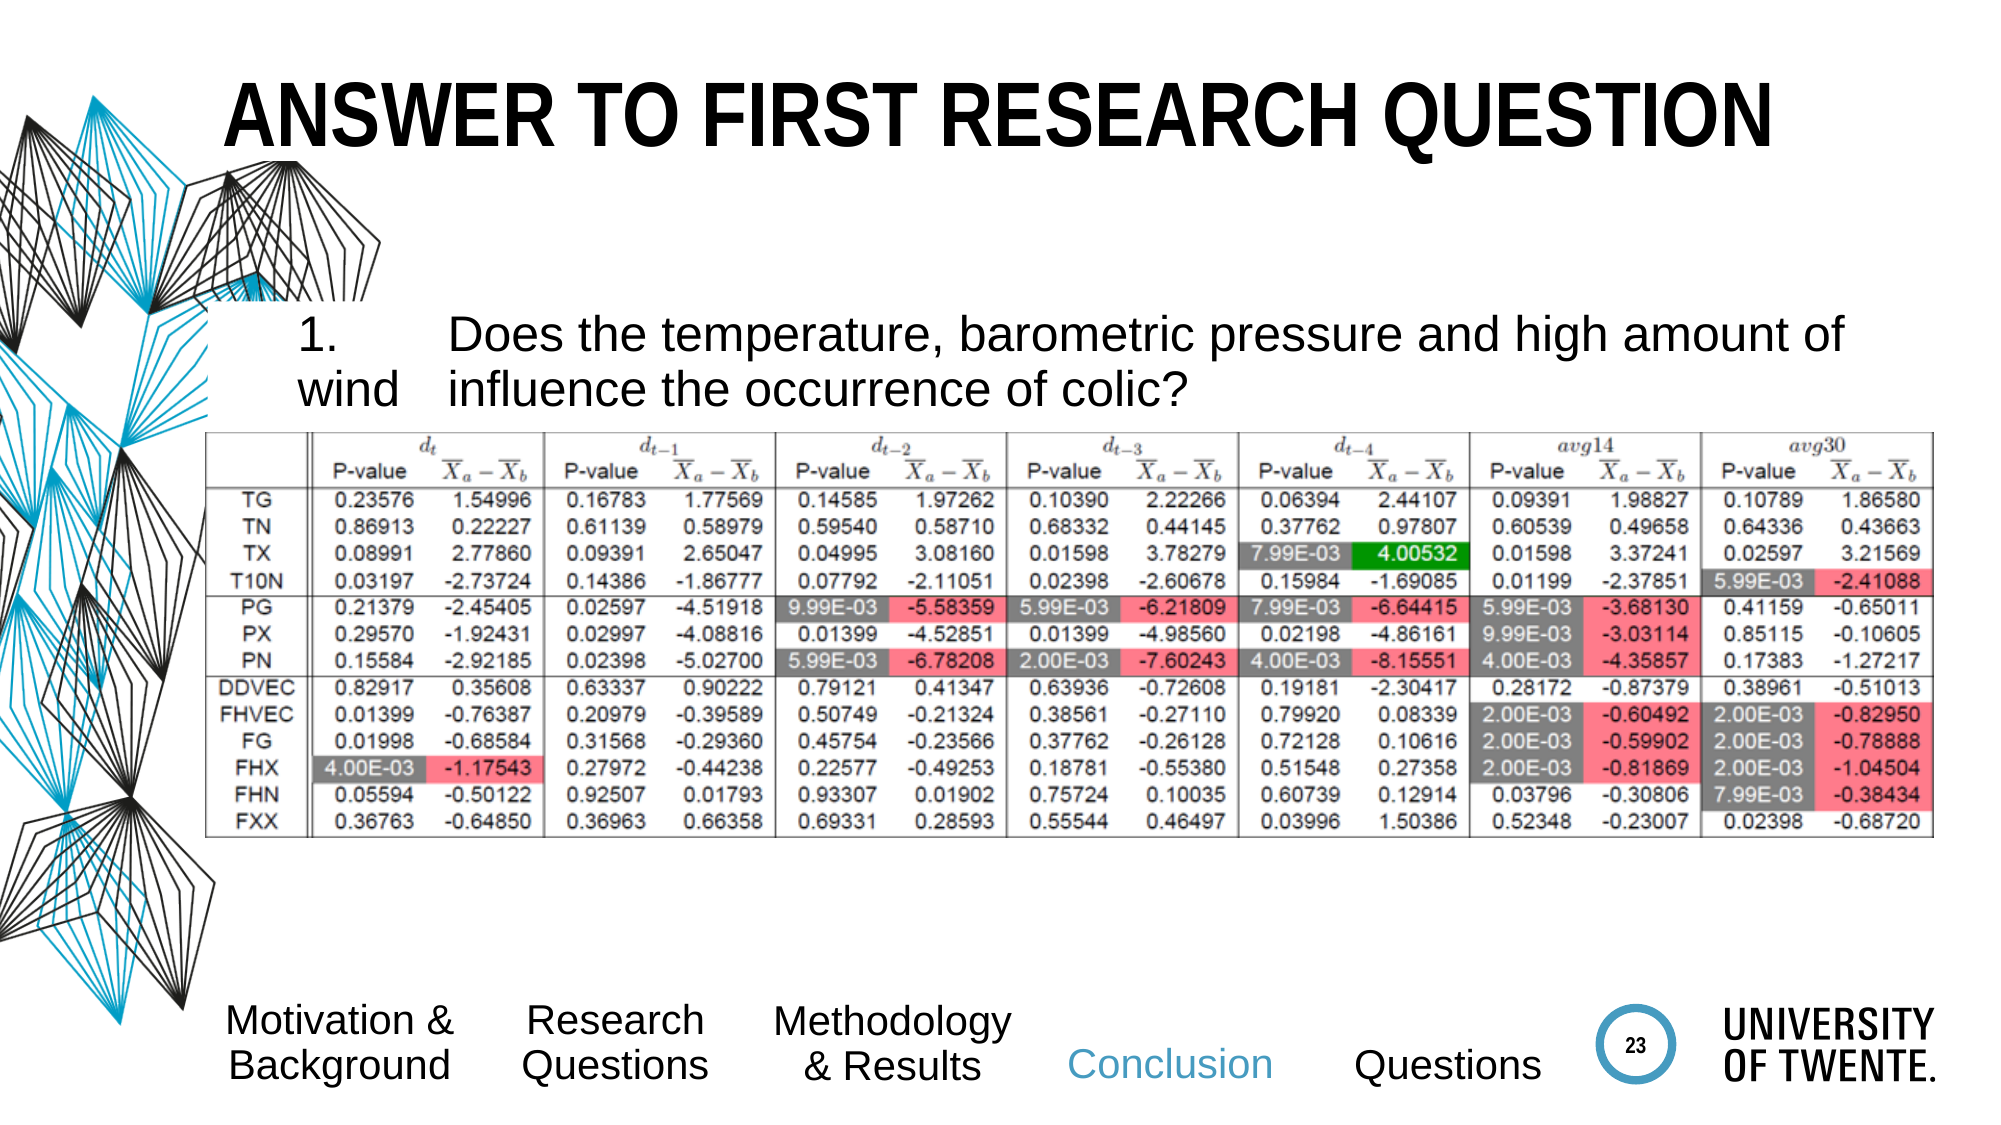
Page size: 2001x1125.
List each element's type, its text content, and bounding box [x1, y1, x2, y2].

picture [141, 400, 207, 438]
text_box Methodology & Results [754, 976, 1031, 1097]
picture [1693, 976, 1966, 1113]
picture [260, 290, 269, 301]
picture [0, 618, 51, 787]
text_box Conclusion [1032, 976, 1309, 1096]
text_box Motivation & Background [201, 976, 478, 1096]
text_box Questions [1310, 976, 1587, 1097]
picture [0, 359, 33, 508]
picture [138, 351, 207, 433]
text_box Research Questions [478, 976, 754, 1096]
title Answer to First Research Question [207, 59, 1933, 161]
slide_number 23 [1595, 1003, 1677, 1085]
picture [0, 480, 8, 492]
list 1. Does the temperature, barometric pressure and high amount of wind influence the occurrence of colic? [207, 301, 1933, 432]
picture [0, 0, 1934, 1026]
picture [0, 462, 21, 504]
